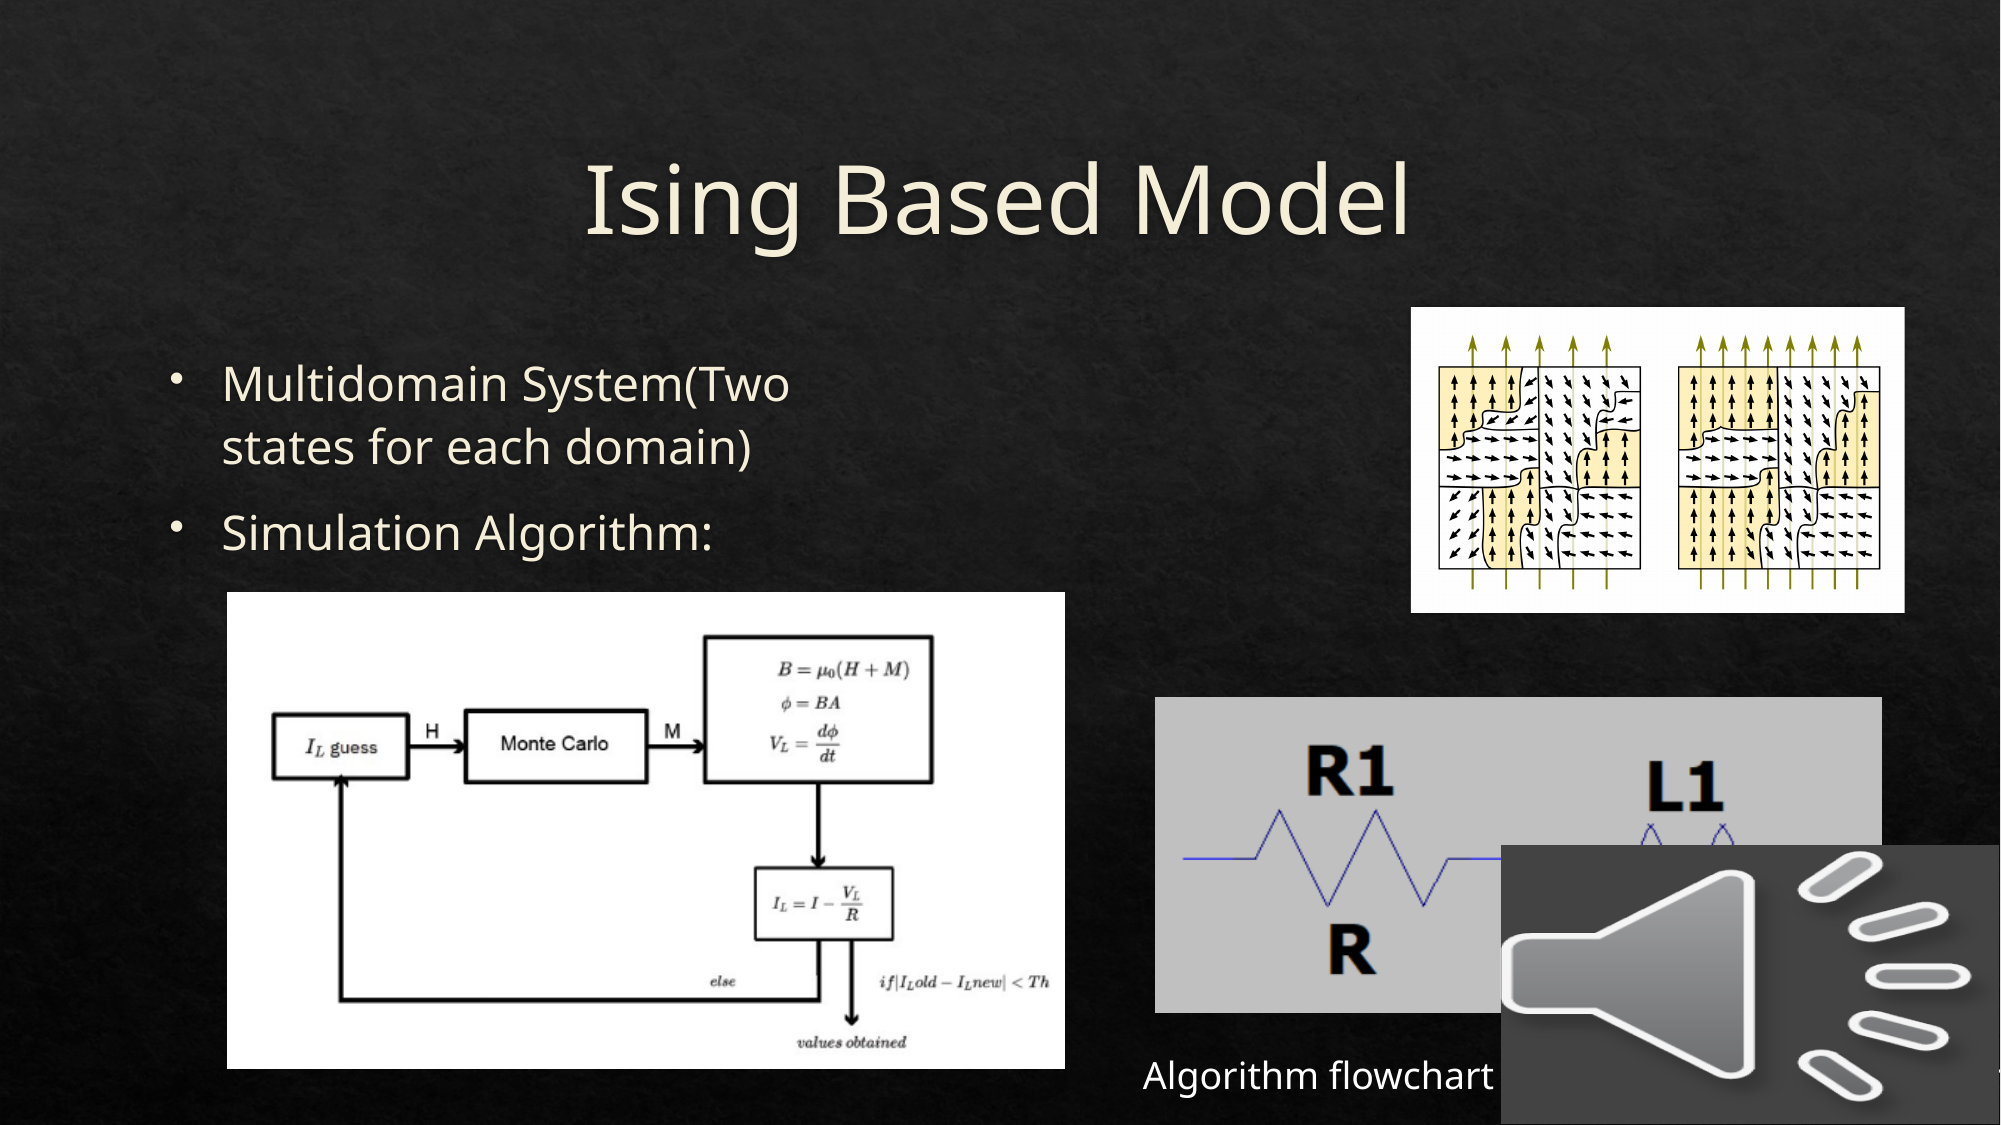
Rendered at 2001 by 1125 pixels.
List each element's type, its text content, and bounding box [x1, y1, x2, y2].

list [1410, 306, 1905, 614]
picture [1155, 696, 2000, 1125]
picture [227, 592, 1065, 1069]
list Multidomain System(Two states for each domain) Simulation Algorithm: [149, 340, 947, 935]
text_box Algorithm flowchart taken from Priyankka’s BTP report [1128, 1044, 1491, 1105]
title Ising Based Model [149, 99, 1849, 307]
